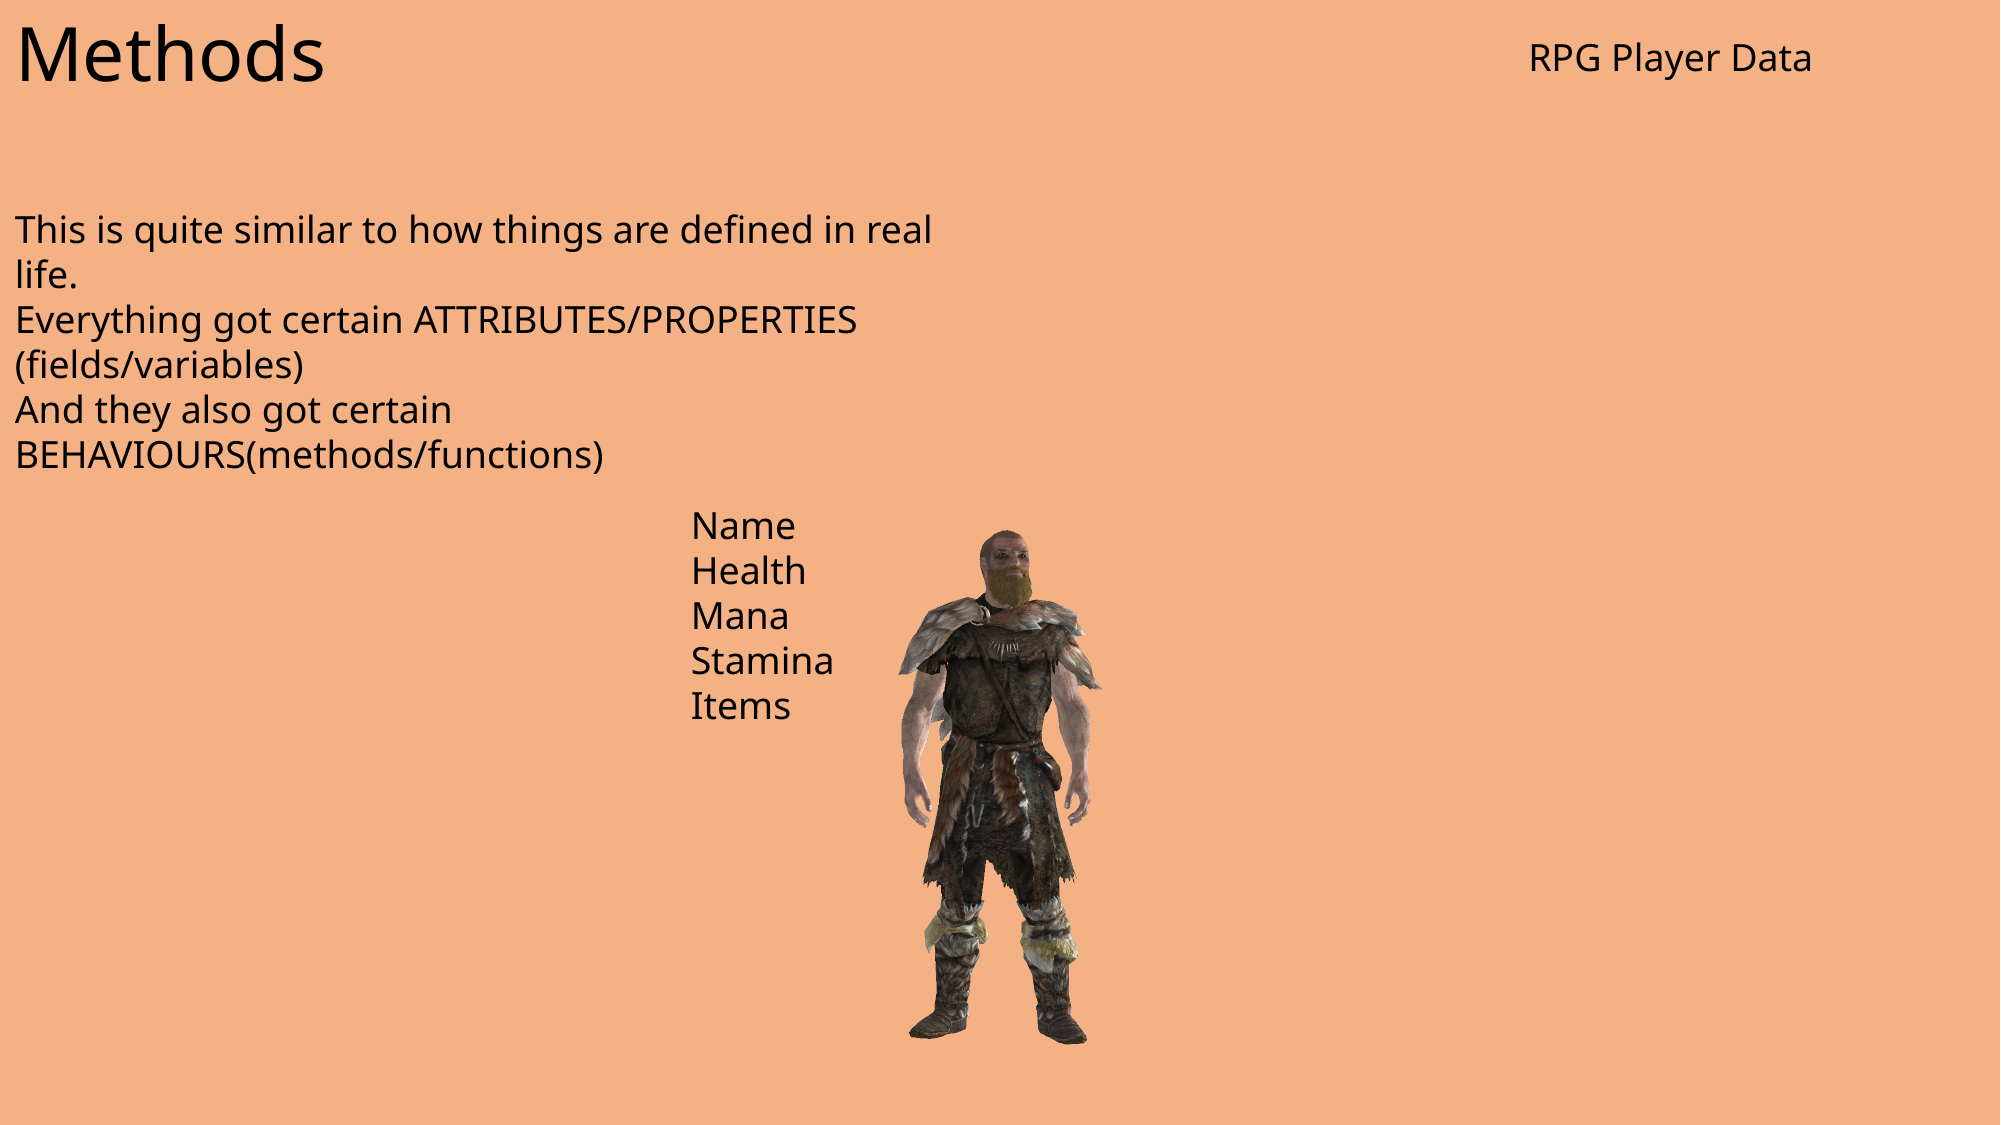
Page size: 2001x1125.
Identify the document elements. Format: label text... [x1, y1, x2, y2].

text_box This is quite similar to how things are defined in real life. Everything got certain ATTRIBUTES/PROPERTIES (fields/variables) And they also got certain BEHAVIOURS(methods/functions) [0, 198, 1016, 484]
title Methods [0, 0, 1670, 115]
picture [889, 524, 1110, 1059]
text_box Name Health Mana Stamina Items [676, 494, 850, 735]
text_box RPG Player Data [1513, 26, 2000, 87]
